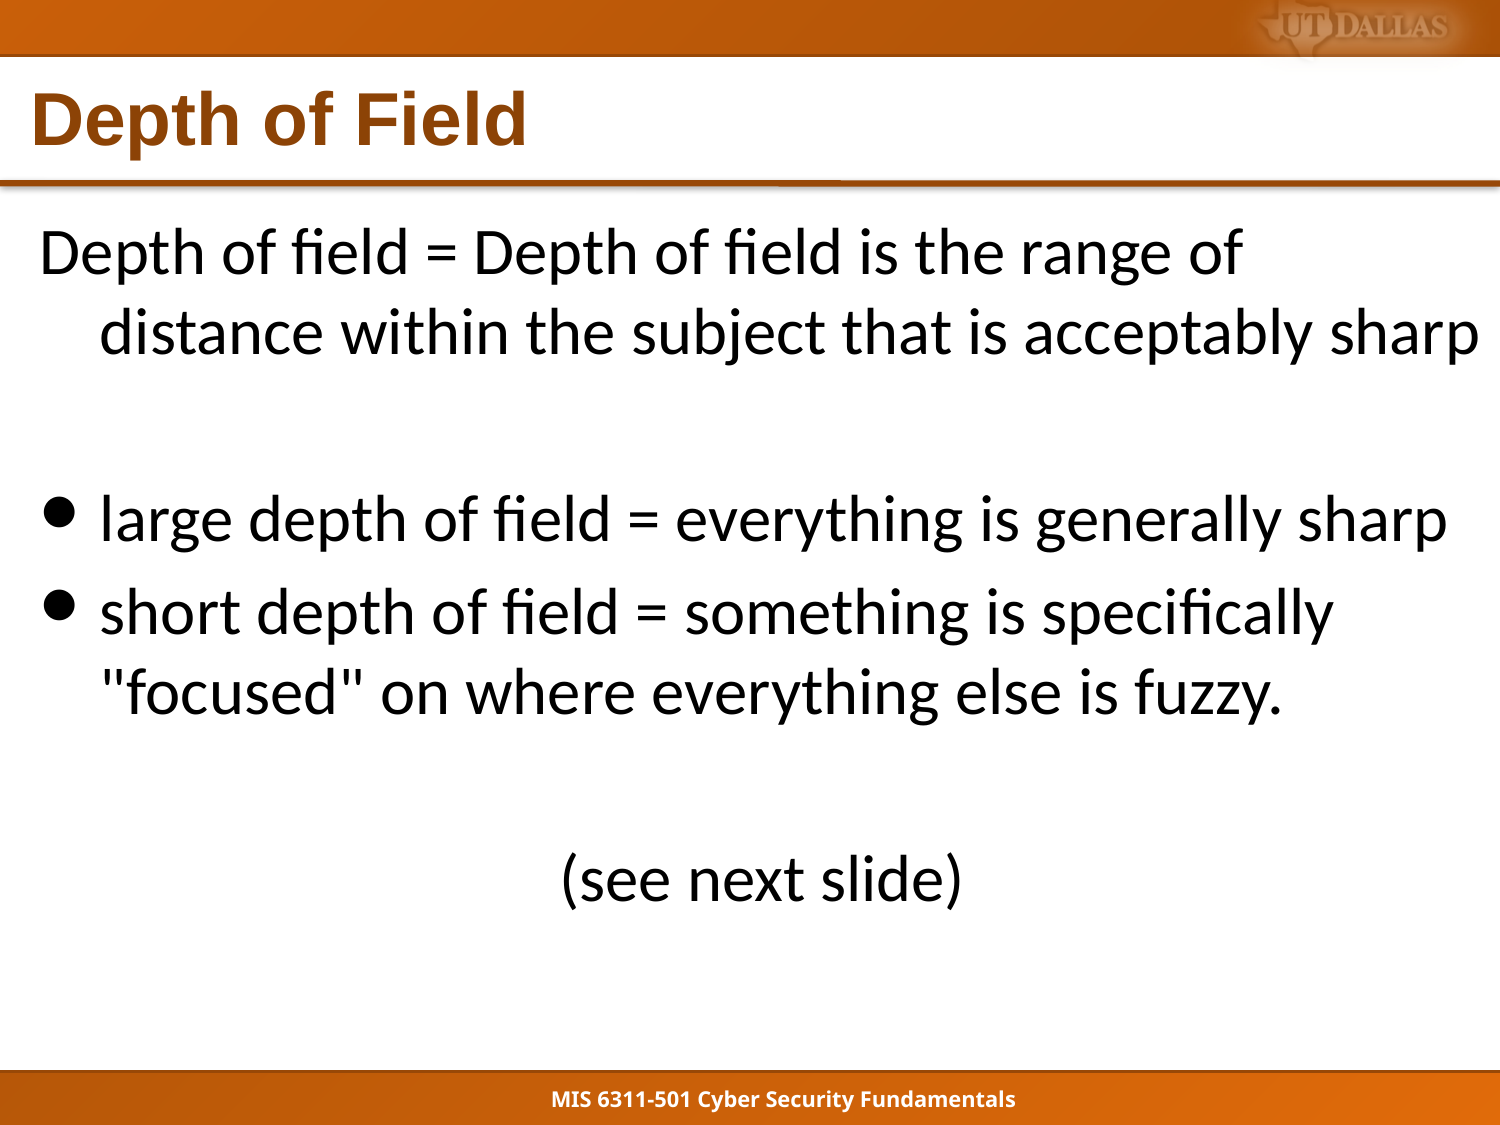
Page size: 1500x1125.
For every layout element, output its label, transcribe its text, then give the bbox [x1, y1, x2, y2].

list Depth of field = Depth of field is the range of distance within the subject that is acceptably sharp large depth of field = everything is generally sharp short depth of field = something is specifically "focused" on where everything else is fuzzy. (see next slide) [24, 199, 1500, 1077]
picture [1218, 0, 1500, 64]
title Depth of Field [0, 64, 1500, 178]
